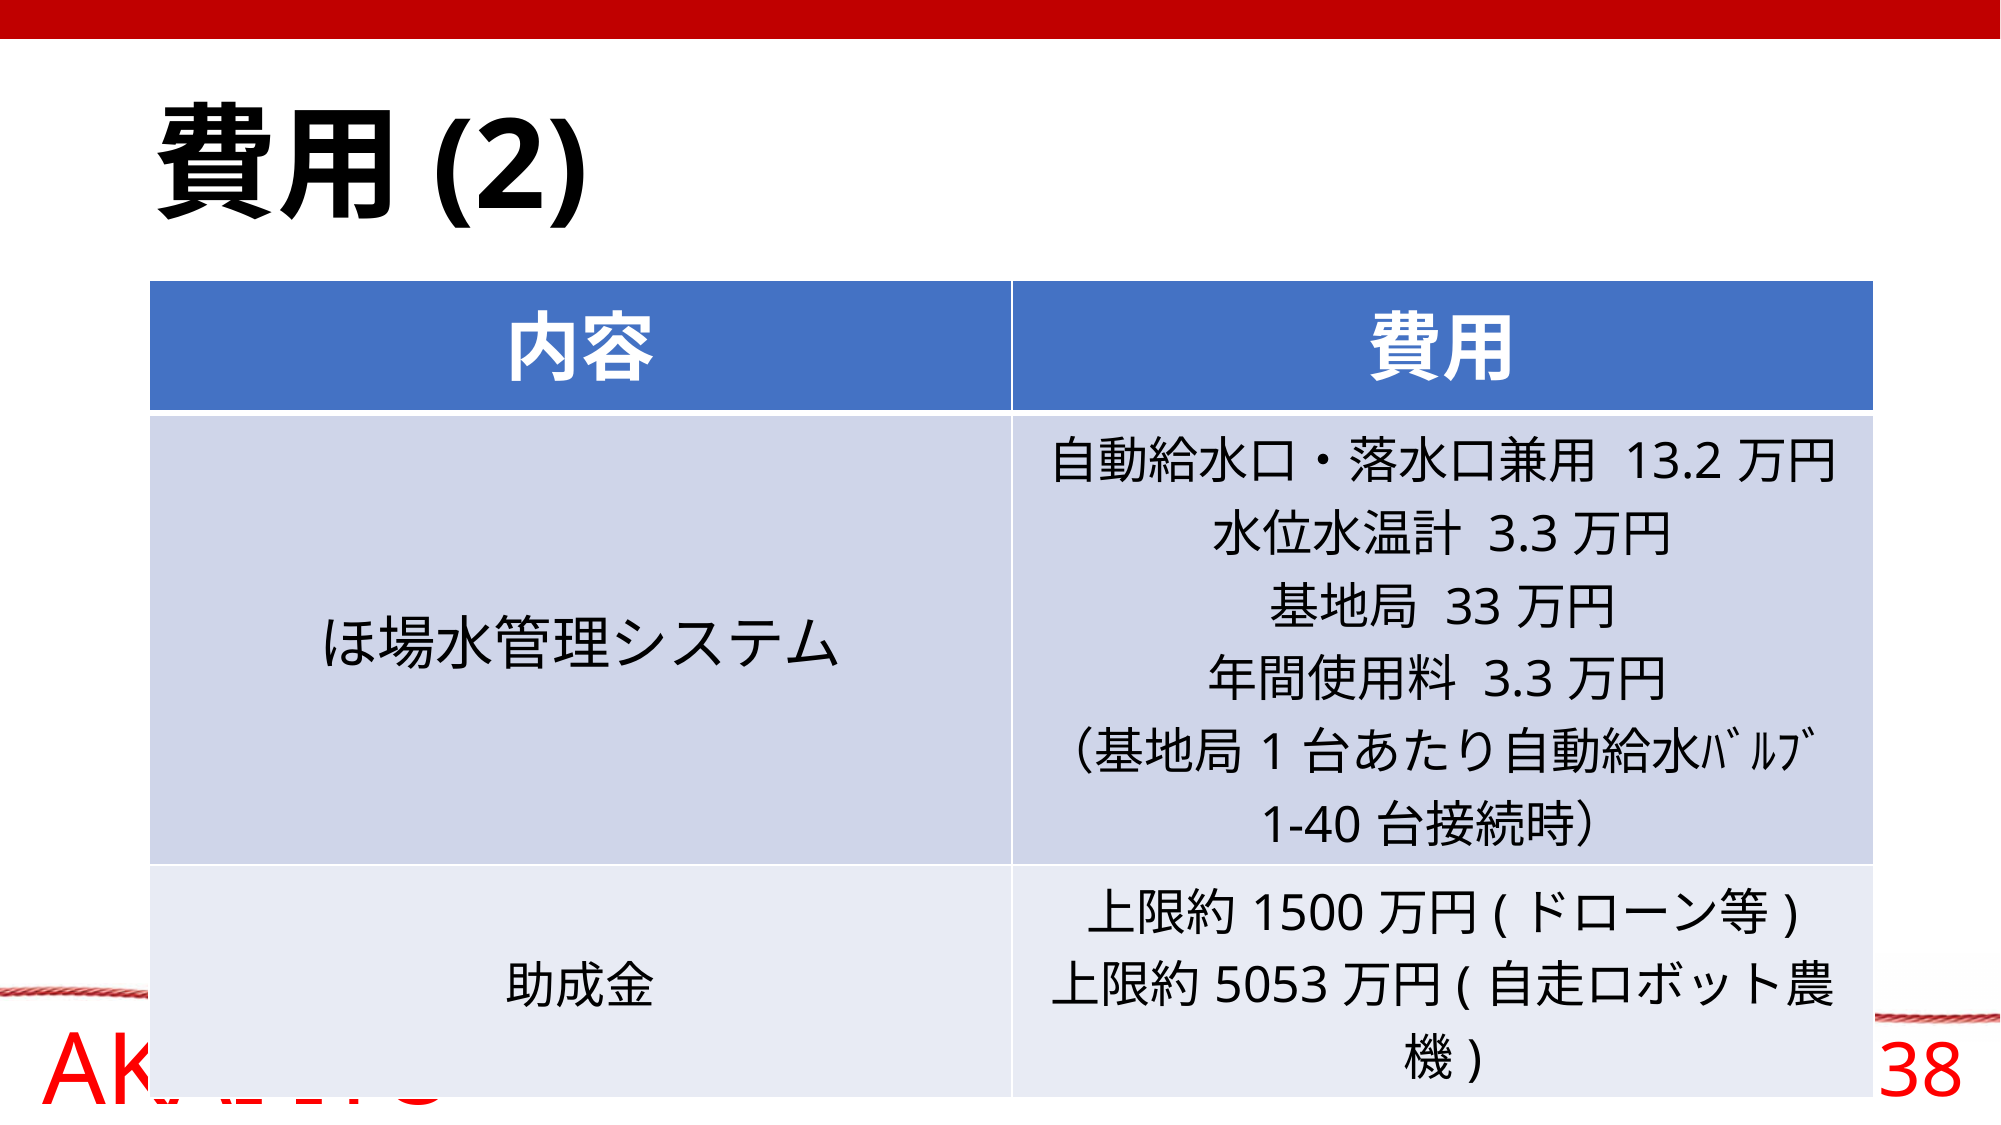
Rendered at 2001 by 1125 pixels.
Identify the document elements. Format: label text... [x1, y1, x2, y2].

footer AKAI ITO [20, 1042, 482, 1103]
table_header 内容 [150, 281, 1011, 410]
slide_number 38 [1529, 1042, 1980, 1103]
table_header 費用 [1013, 281, 1873, 410]
picture [1875, 954, 2000, 1041]
table_cell 自動給水口・落水口兼用 13.2万円 水位水温計 3.3万円 基地局 33万円 年間使用料 3.3万円 （基地局1台あたり自動給水ﾊﾞﾙﾌﾞ1-40台接続時） [1013, 416, 1873, 864]
table_cell 助成金​ [150, 866, 1011, 1097]
table_cell 上限約1500万円(ドローン等)​ 上限約5053万円(自走ロボット農機)​ [1013, 866, 1873, 1097]
table_cell ほ場水管理システム [150, 416, 1011, 864]
title 費用(2) [137, 59, 1863, 278]
picture [0, 968, 148, 1057]
